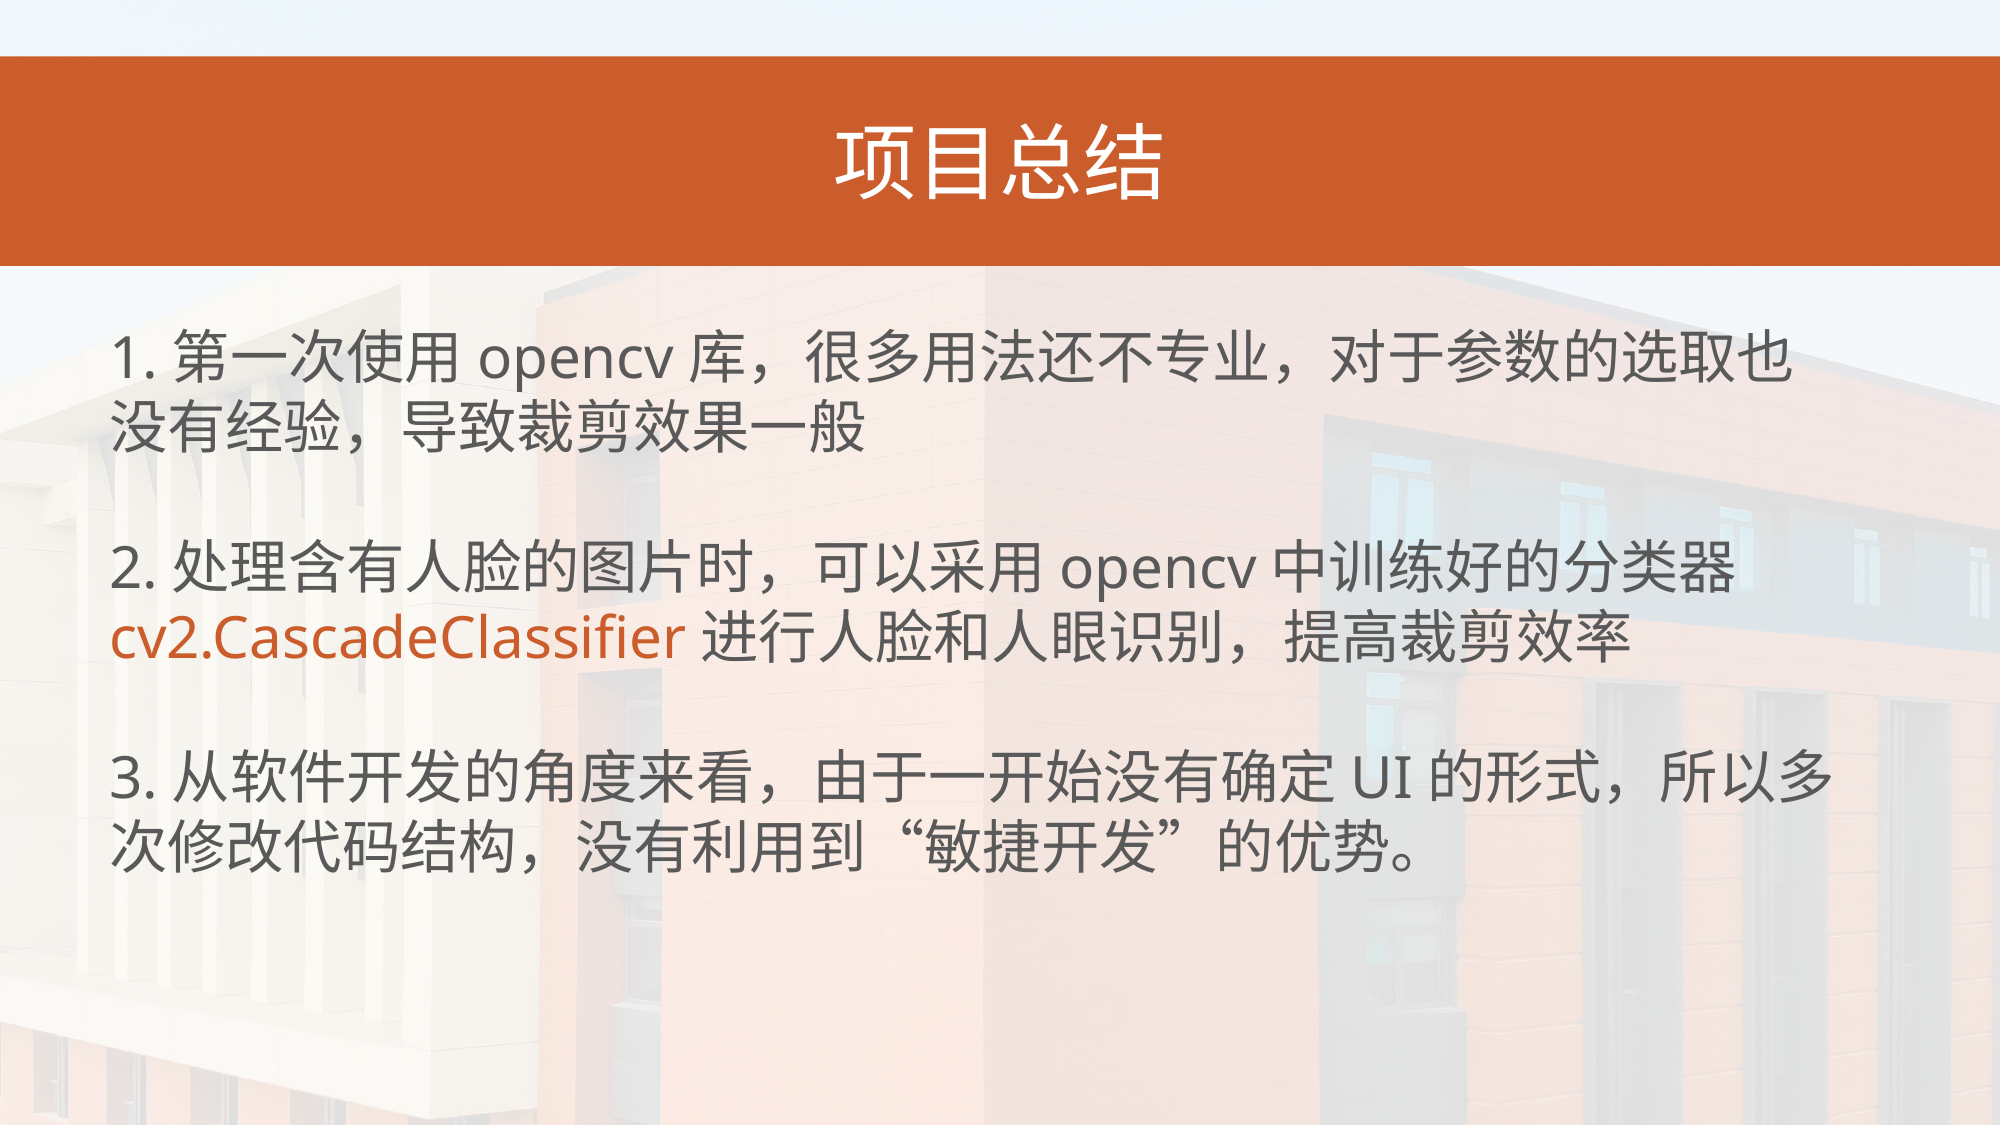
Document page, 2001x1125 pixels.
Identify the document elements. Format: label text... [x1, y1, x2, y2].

text_box 1.第一次使用opencv库，很多用法还不专业，对于参数的选取也没有经验，导致裁剪效果一般 2.处理含有人脸的图片时，可以采用opencv中训练好的分类器cv2.CascadeClassifier进行人脸和人眼识别，提高裁剪效率 3.从软件开发的角度来看，由于一开始没有确定UI的形式，所以多次修改代码结构，没有利用到“敏捷开发”的优势。 [94, 312, 1865, 1048]
text_box 项目总结 [818, 103, 1182, 218]
text_box [0, 55, 2000, 267]
